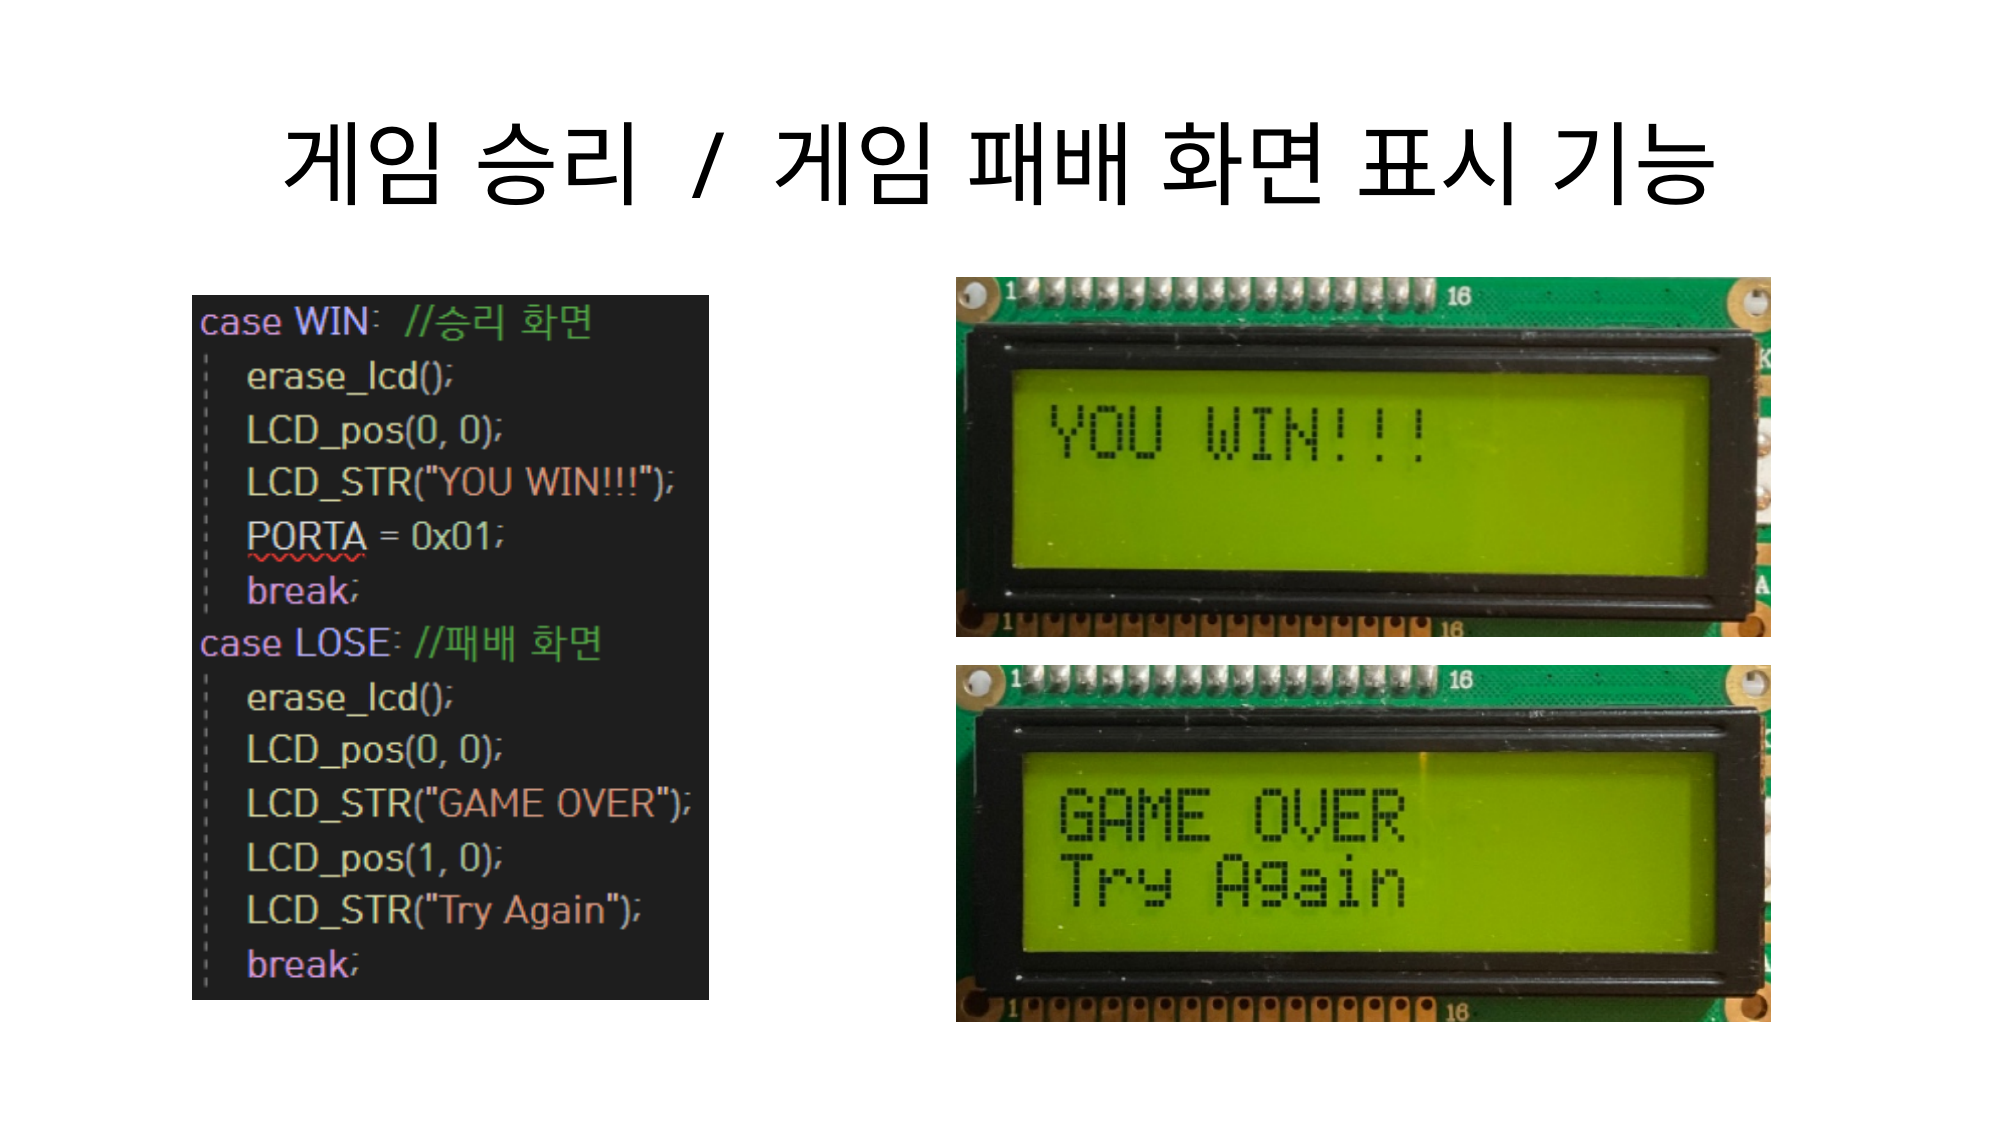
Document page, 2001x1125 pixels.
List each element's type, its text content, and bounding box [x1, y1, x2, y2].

picture [956, 665, 1771, 1022]
title 게임 승리 / 게임 패배 화면 표시 기능 [137, 59, 1863, 278]
picture [956, 277, 1771, 637]
picture [192, 295, 709, 1001]
